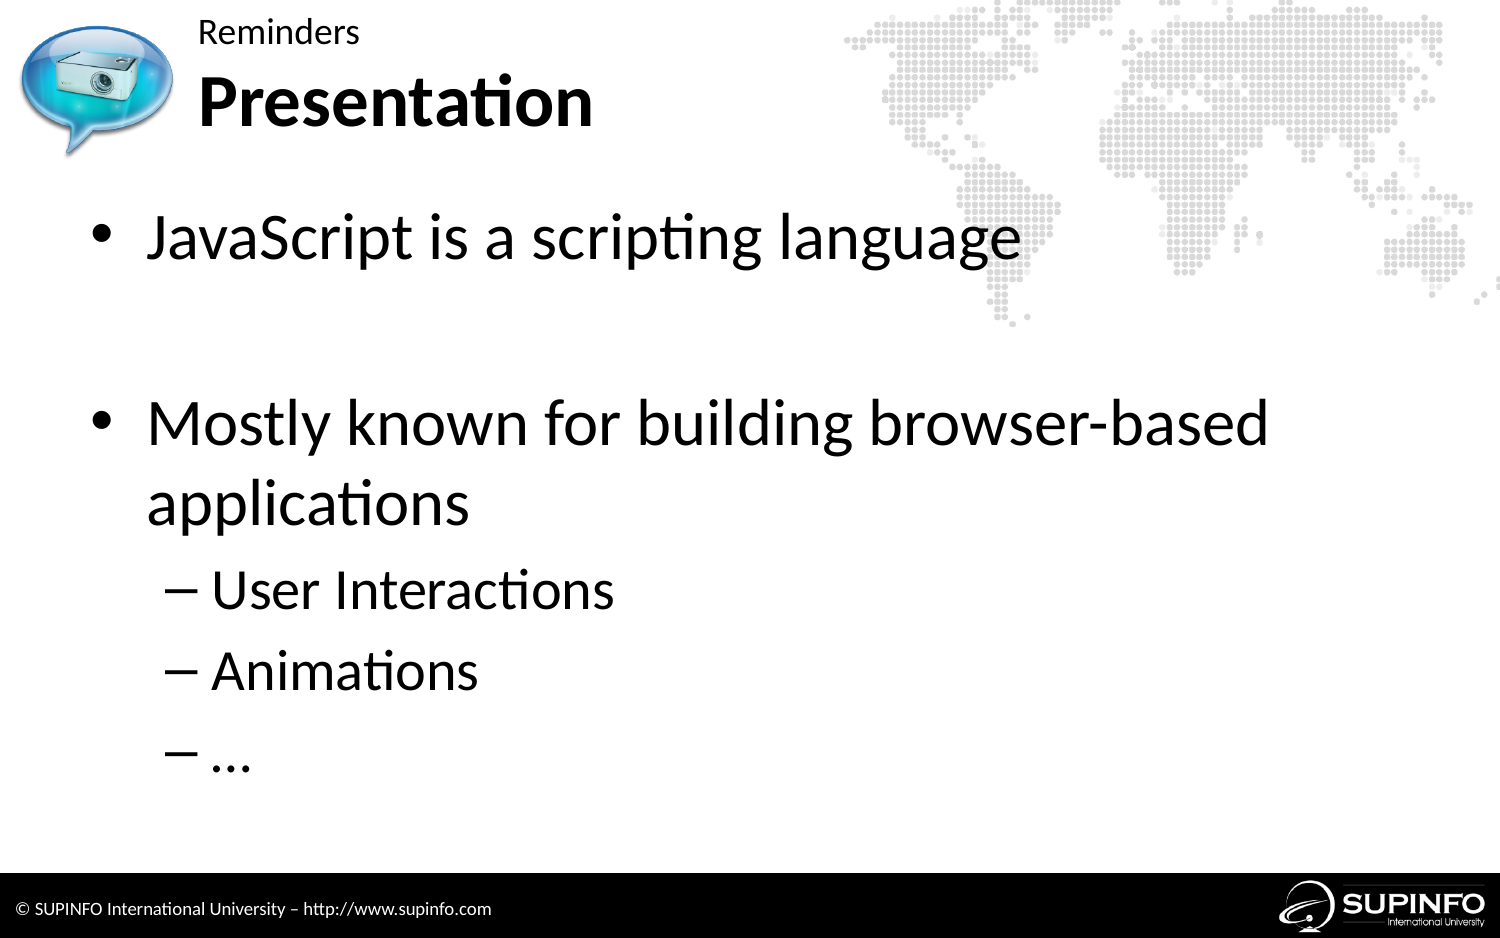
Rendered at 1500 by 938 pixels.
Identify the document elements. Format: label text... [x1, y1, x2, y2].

text_box Presentation [183, 56, 1459, 138]
list JavaScript is a scripting language Mostly known for building browser-based applications User Interactions Animations … [74, 184, 1460, 880]
picture [17, 19, 179, 162]
text_box Reminders [183, 0, 1459, 56]
picture [844, 0, 1500, 327]
picture [1269, 870, 1494, 938]
